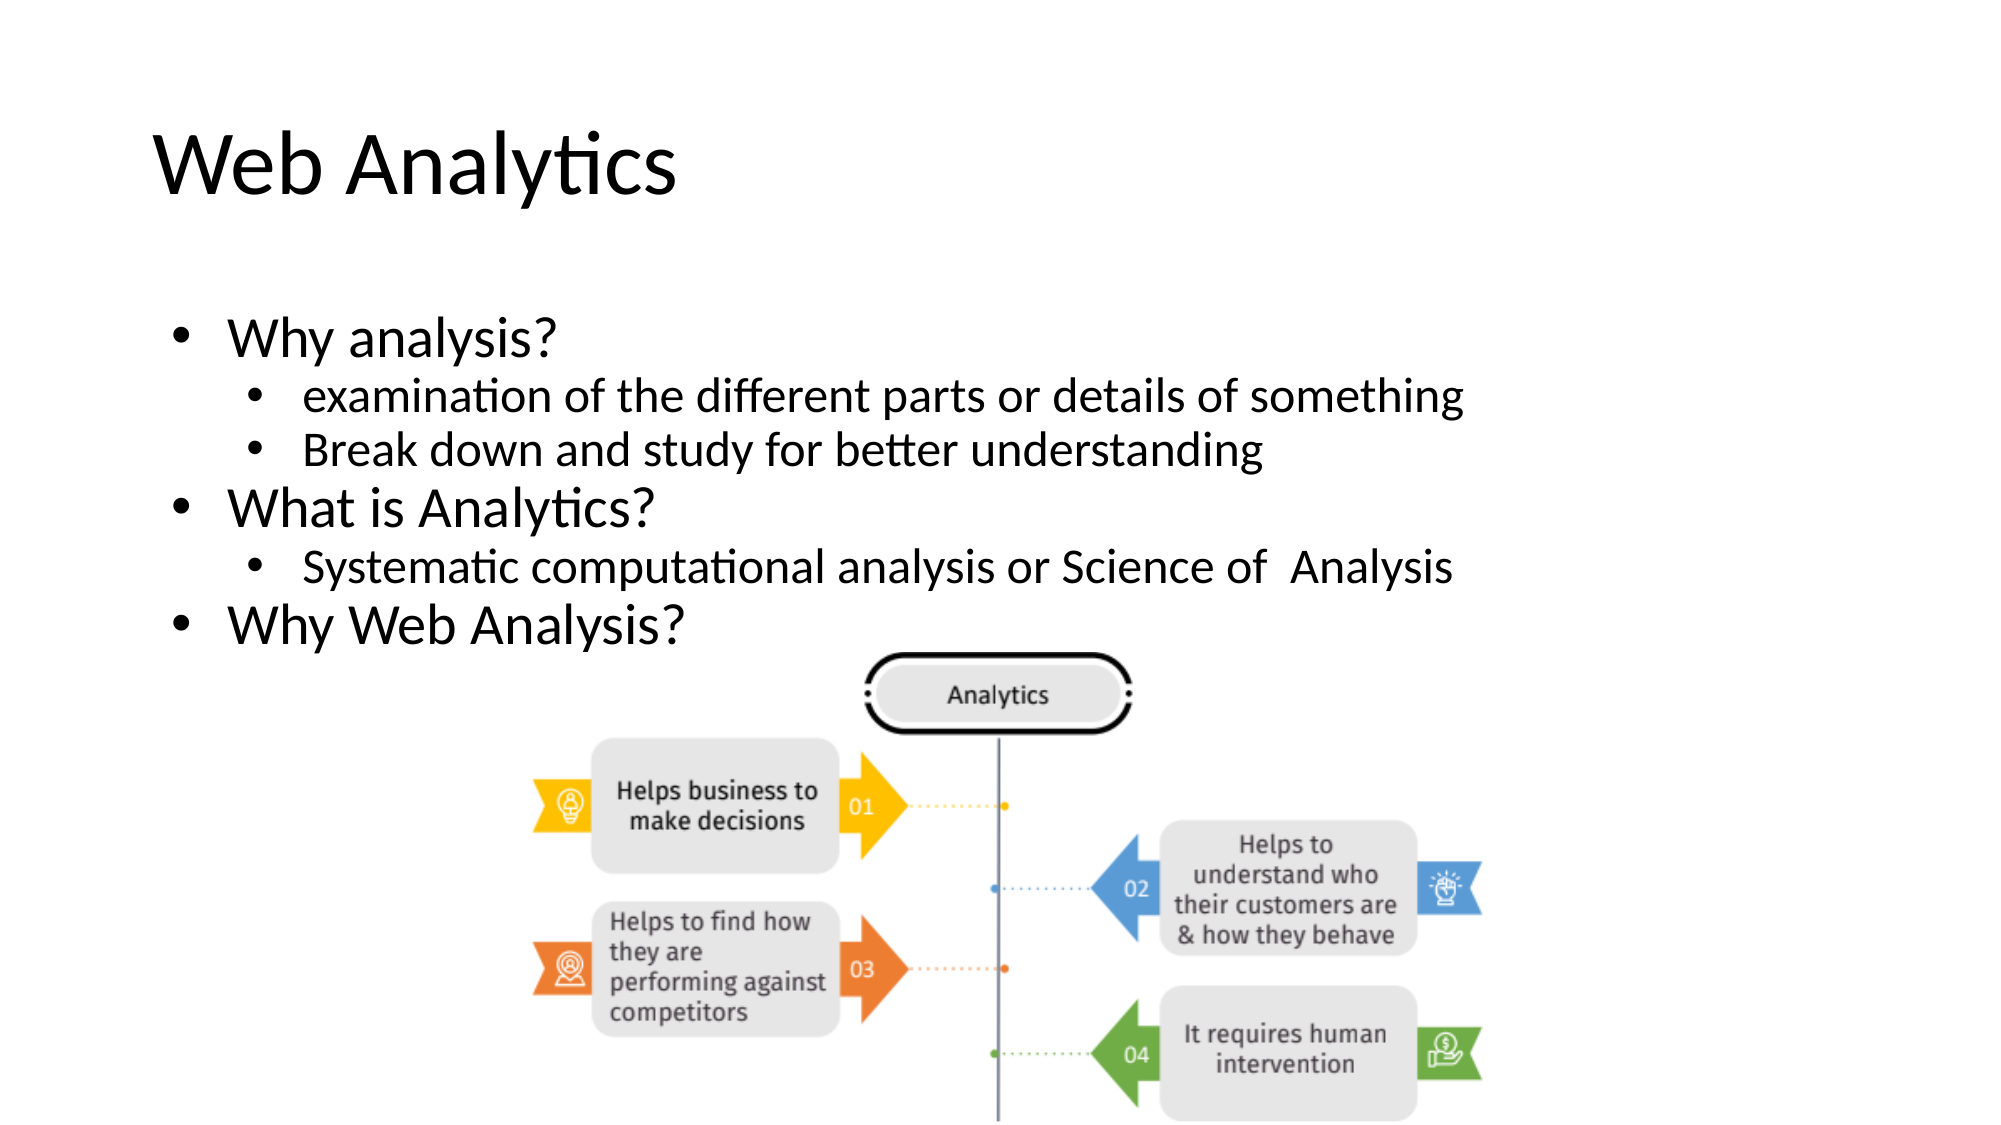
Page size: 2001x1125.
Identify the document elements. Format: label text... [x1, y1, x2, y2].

title Web Analytics [137, 56, 1863, 274]
picture [525, 652, 1514, 1125]
list Why analysis? examination of the different parts or details of something Break down and study for better understanding What is Analytics? Systematic computational analysis or Science of Analysis Why Web Analysis? [137, 299, 1863, 1014]
